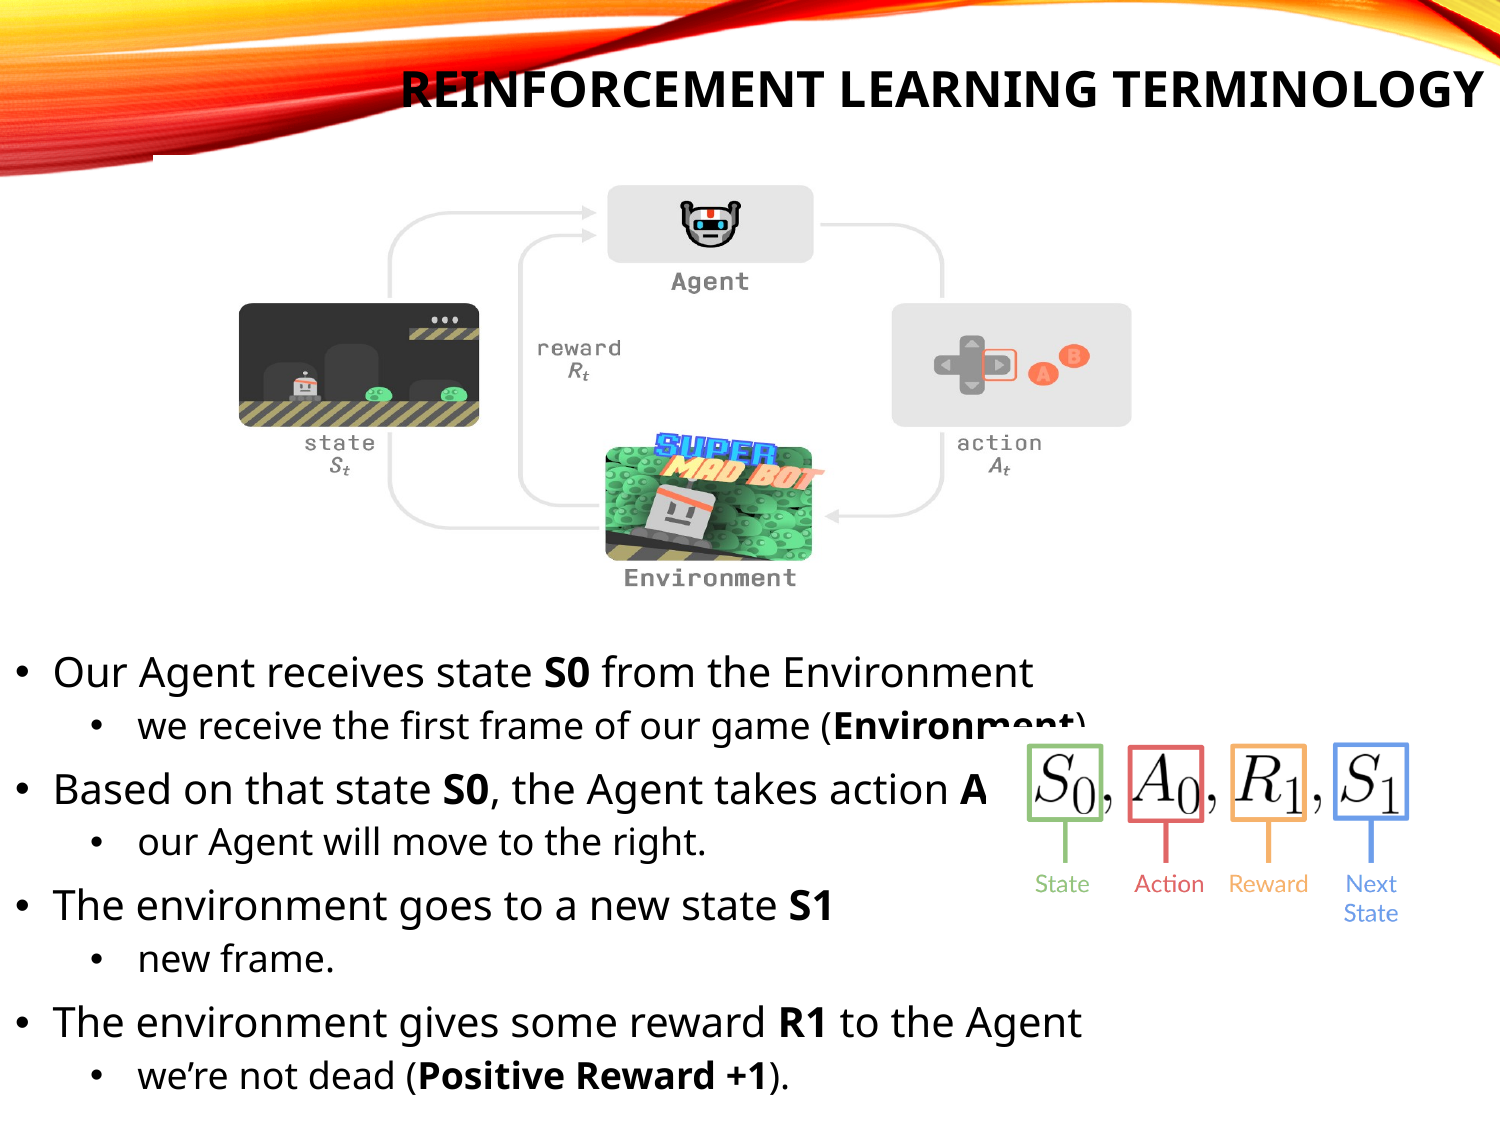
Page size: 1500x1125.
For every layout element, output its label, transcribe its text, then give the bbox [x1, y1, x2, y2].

picture [985, 727, 1447, 932]
list Our Agent receives state S0​ from the Environment we receive the first frame of our game (Environment). Based on that state S0​, the Agent takes action A0​ our Agent will move to the right. The environment goes to a new state S1​ new frame. The environment gives some reward R1​ to the Agent we’re not dead (Positive Reward +1). [0, 643, 1500, 1125]
title Reinforcement Learning terminology [371, 26, 1500, 156]
picture [0, 0, 1500, 621]
